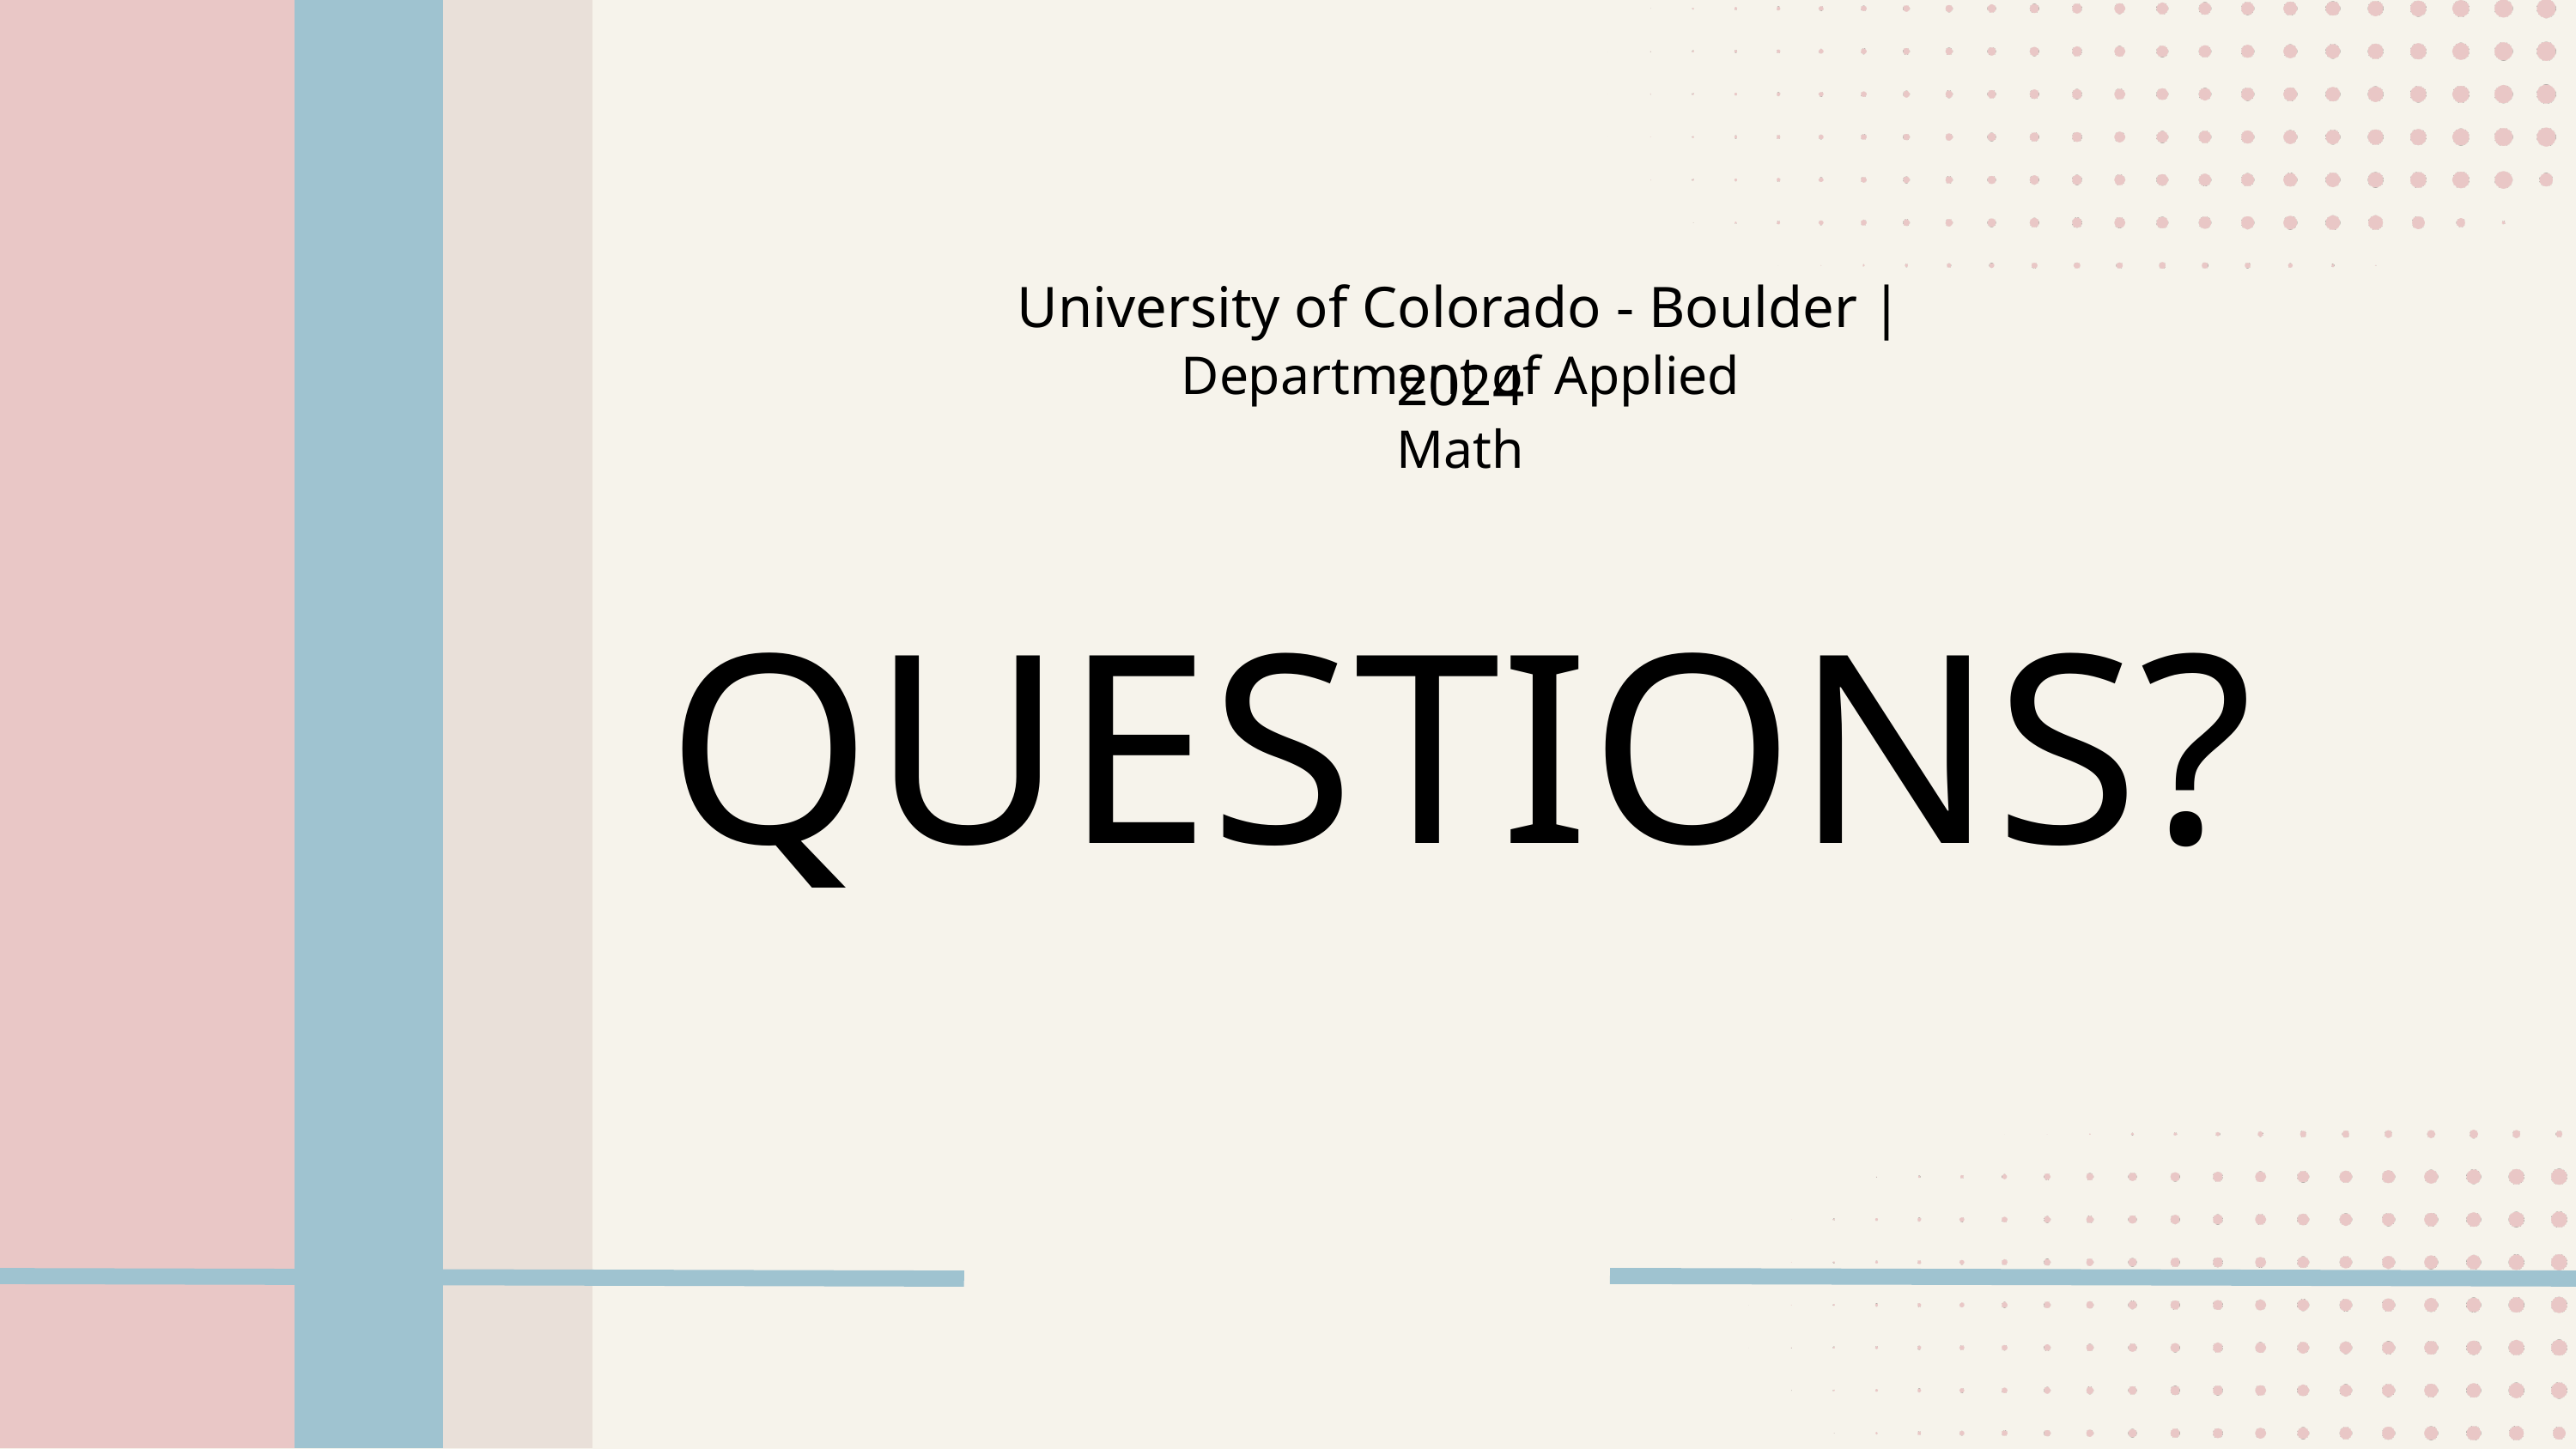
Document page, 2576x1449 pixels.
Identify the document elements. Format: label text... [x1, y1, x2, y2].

text_box University of Colorado - Boulder | 2024 [975, 259, 1946, 417]
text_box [0, 0, 593, 1449]
text_box QUESTIONS? [641, 527, 2280, 896]
text_box Department of Applied Math [1141, 332, 1780, 478]
text_box [1607, 0, 2576, 269]
text_box [1748, 1130, 2576, 1449]
